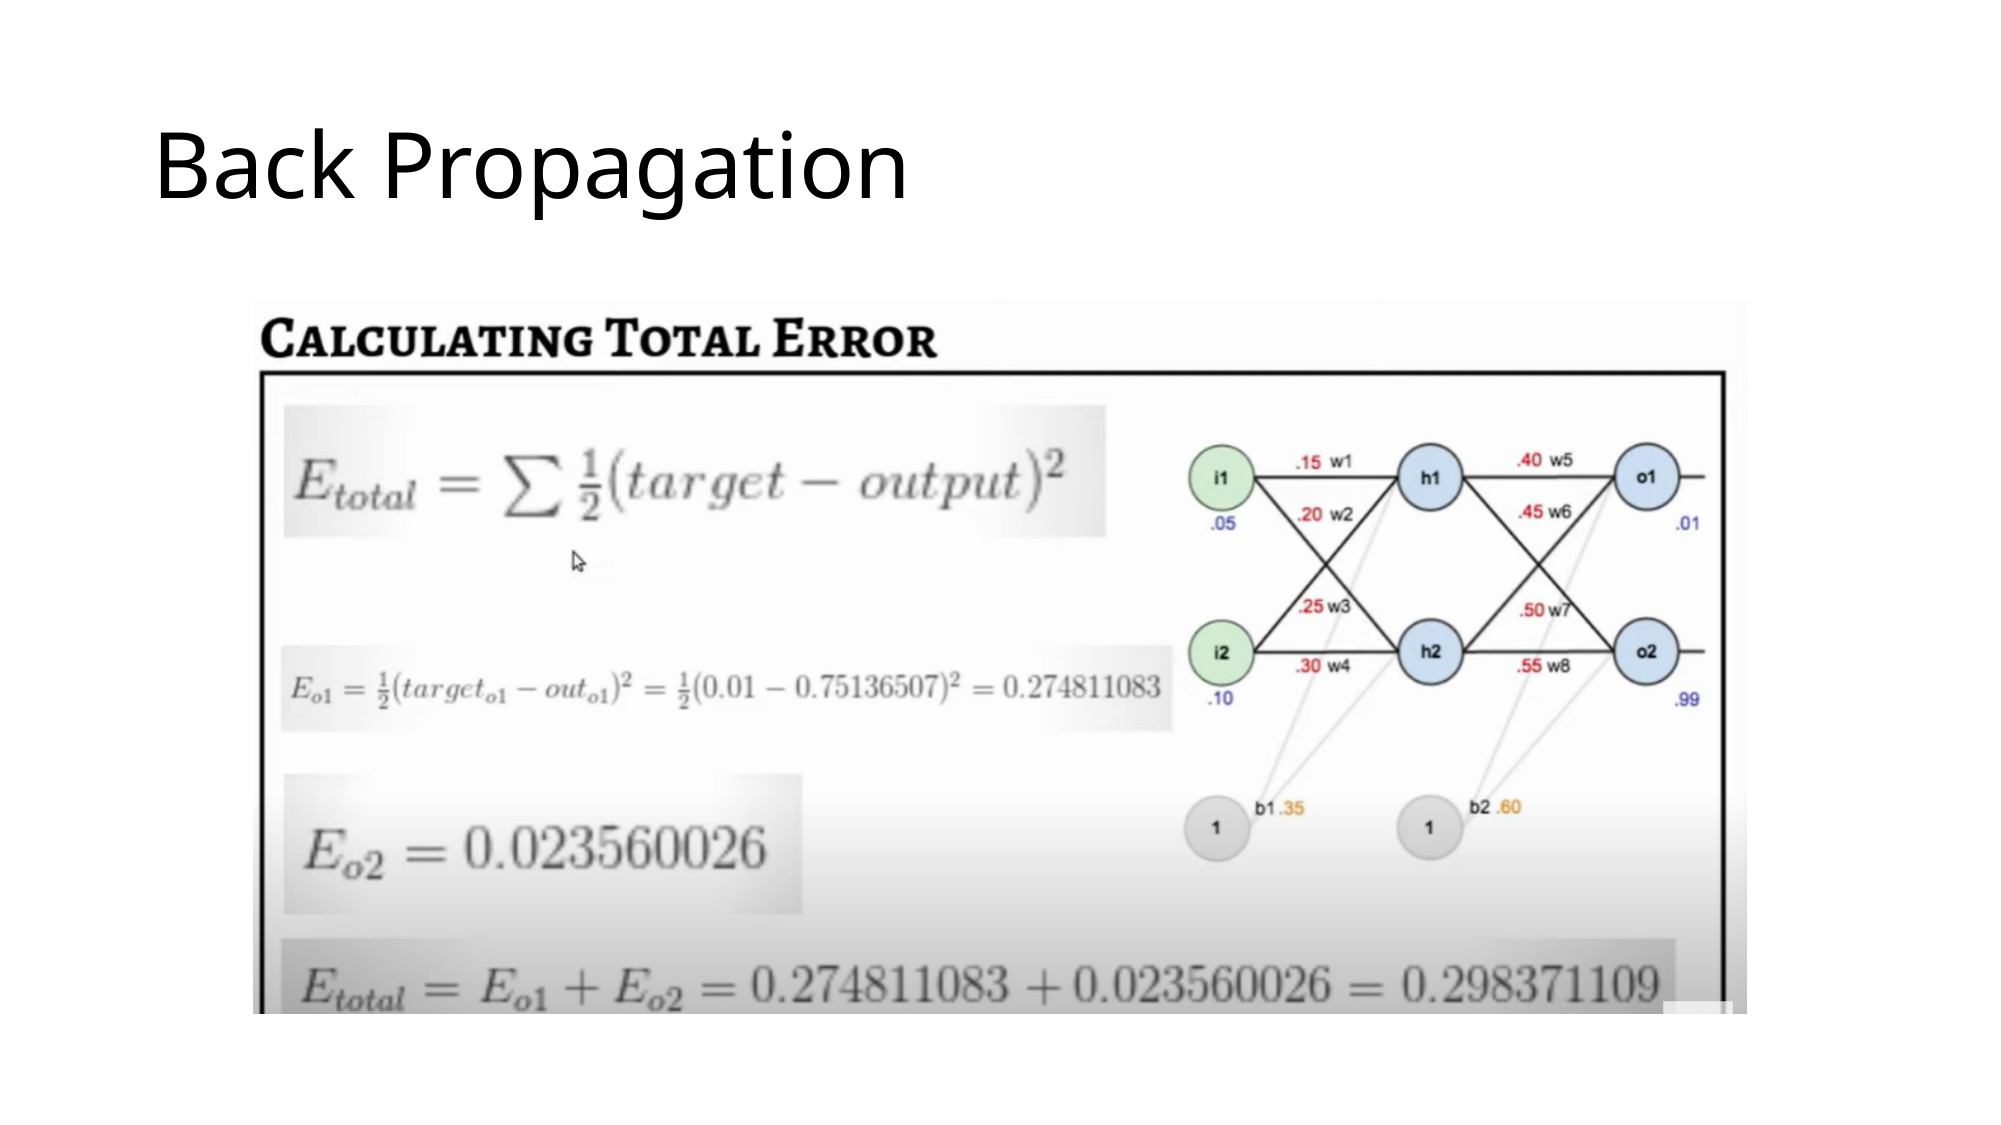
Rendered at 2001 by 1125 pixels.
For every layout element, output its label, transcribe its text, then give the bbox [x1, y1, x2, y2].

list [253, 299, 1747, 1014]
title Back Propagation [137, 59, 1863, 278]
